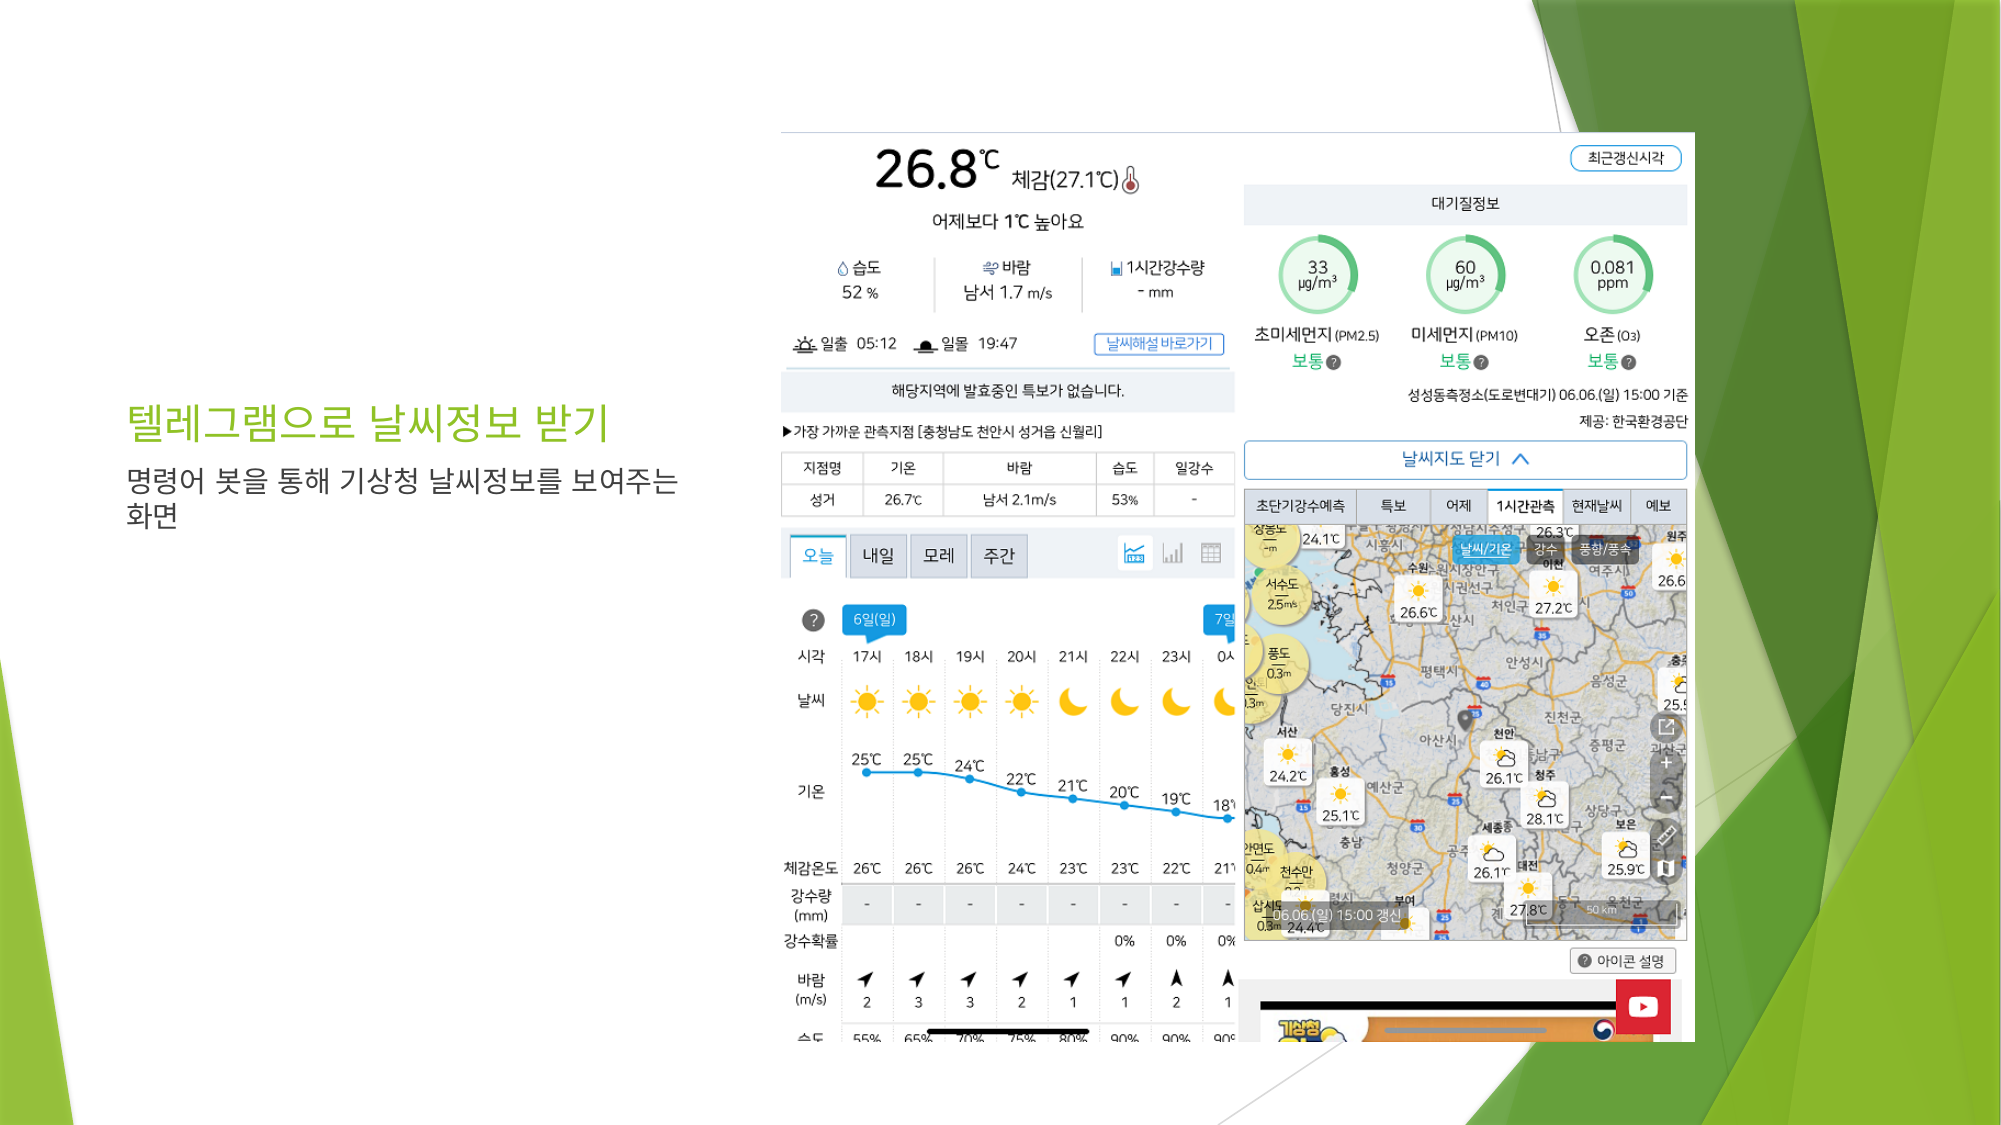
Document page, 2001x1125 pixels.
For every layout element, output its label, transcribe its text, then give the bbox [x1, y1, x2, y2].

title 텔레그램으로 날씨정보 받기 [111, 245, 744, 455]
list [780, 131, 1696, 1043]
list 명령어 봇을 통해 기상청 날씨정보를 보여주는 화면 [111, 455, 744, 880]
